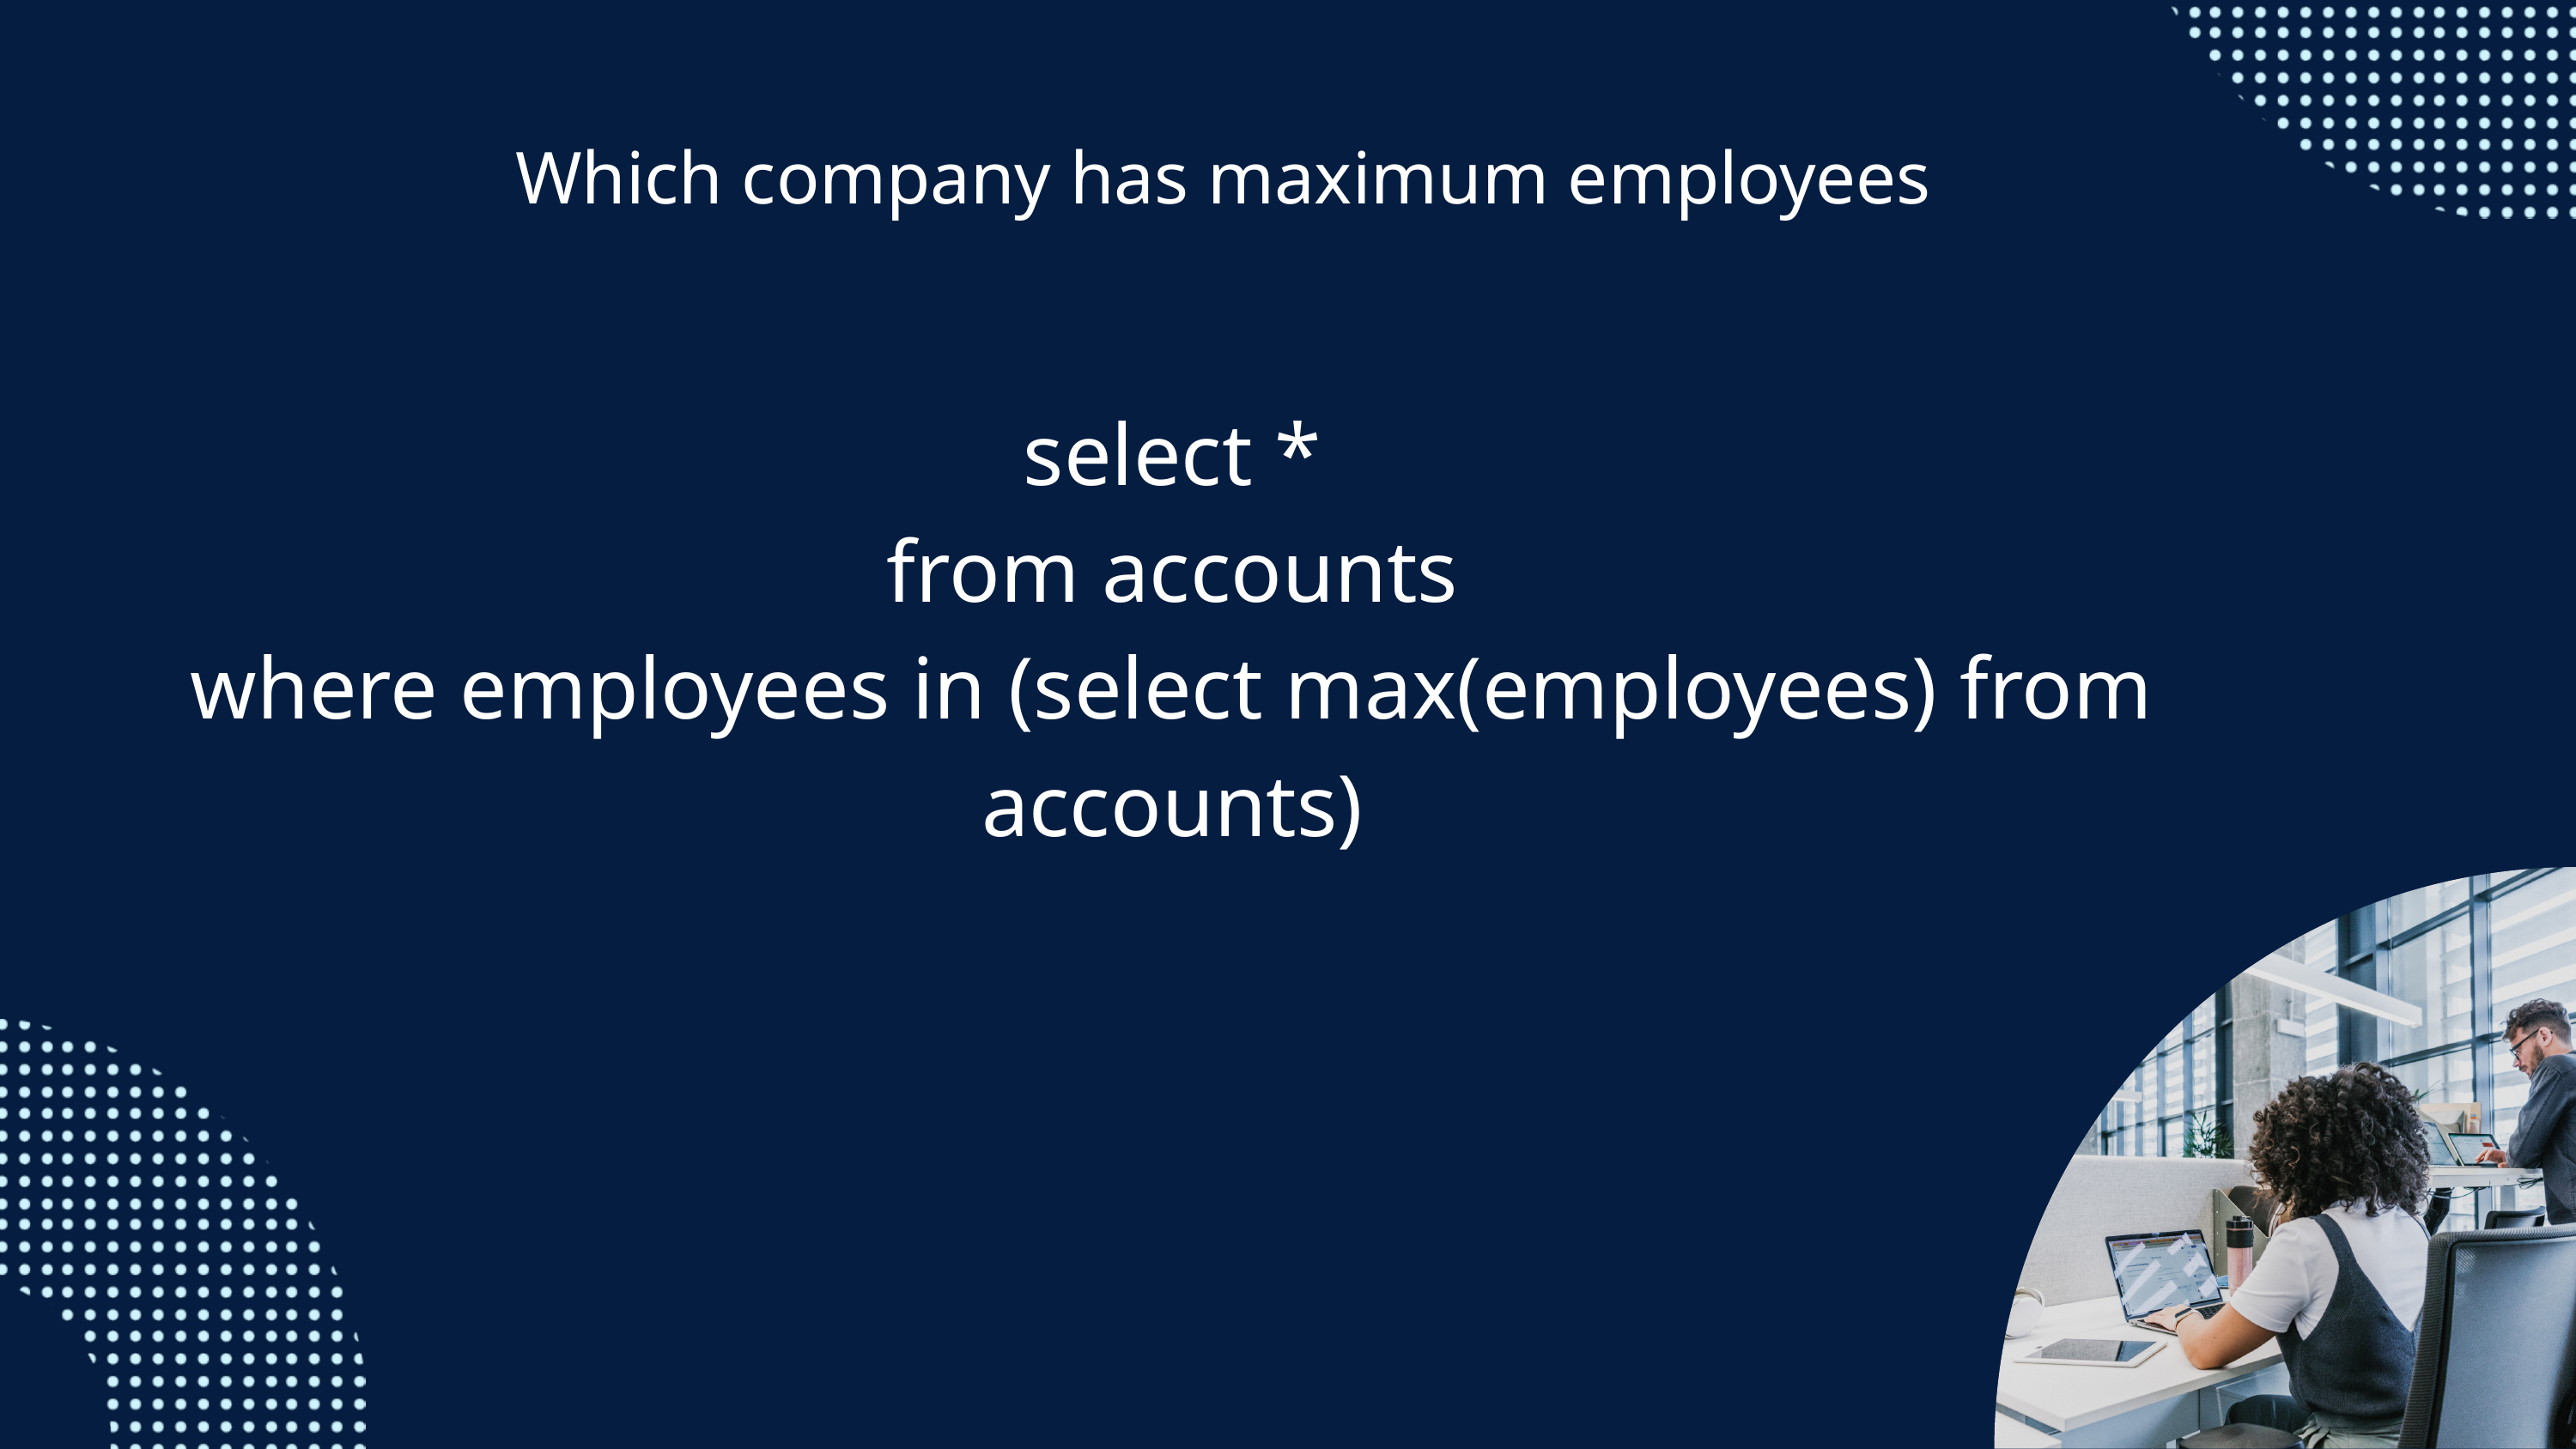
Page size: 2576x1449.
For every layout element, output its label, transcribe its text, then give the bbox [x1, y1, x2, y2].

text_box select * from accounts where employees in (select max(employees) from accounts) [0, 385, 2346, 853]
text_box Which company has maximum employees [356, 119, 2090, 219]
text_box [0, 1019, 366, 1449]
text_box [2122, 0, 2576, 219]
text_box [1994, 866, 2576, 1449]
